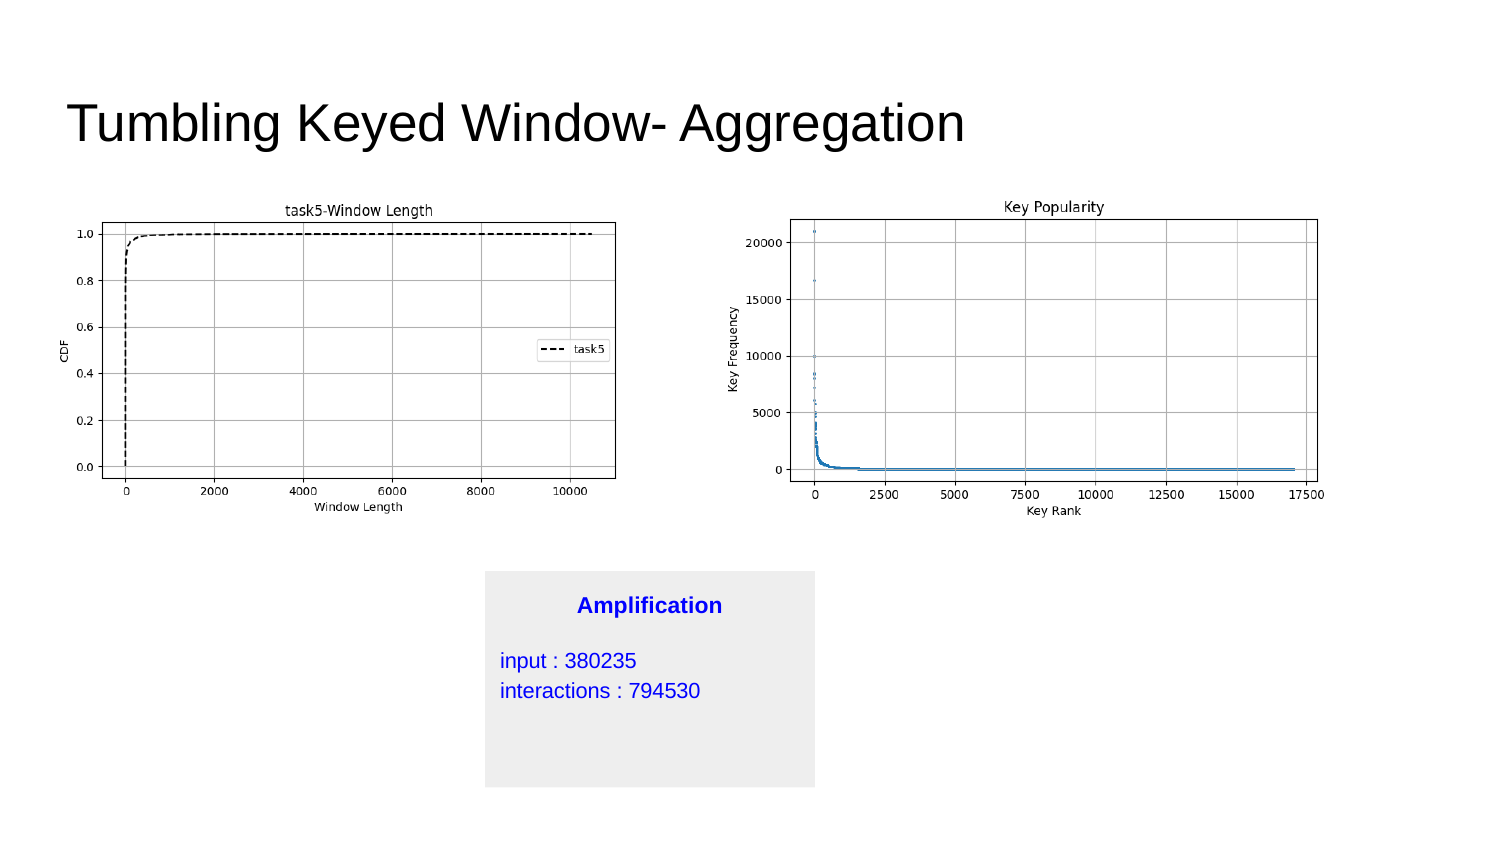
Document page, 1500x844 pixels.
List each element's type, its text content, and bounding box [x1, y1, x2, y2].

picture [19, 182, 681, 514]
picture [705, 178, 1385, 519]
title Tumbling Keyed Window- Aggregation [51, 72, 1449, 167]
text_box Amplification input : 380235 interactions : 794530 [485, 571, 815, 788]
